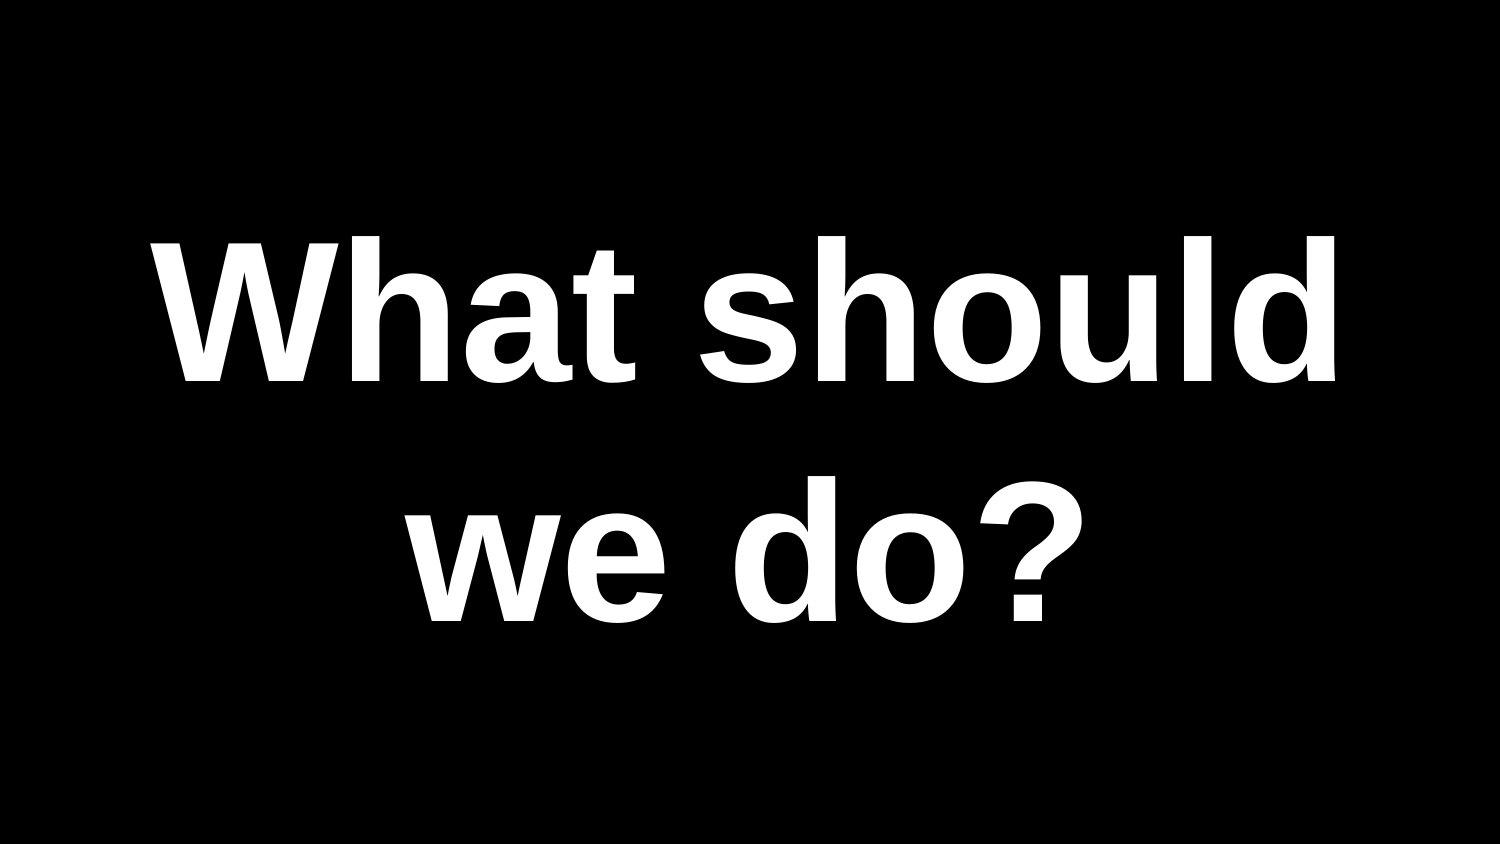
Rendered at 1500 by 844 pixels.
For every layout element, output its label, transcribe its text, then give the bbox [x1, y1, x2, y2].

list What should we do? [0, 174, 1500, 670]
